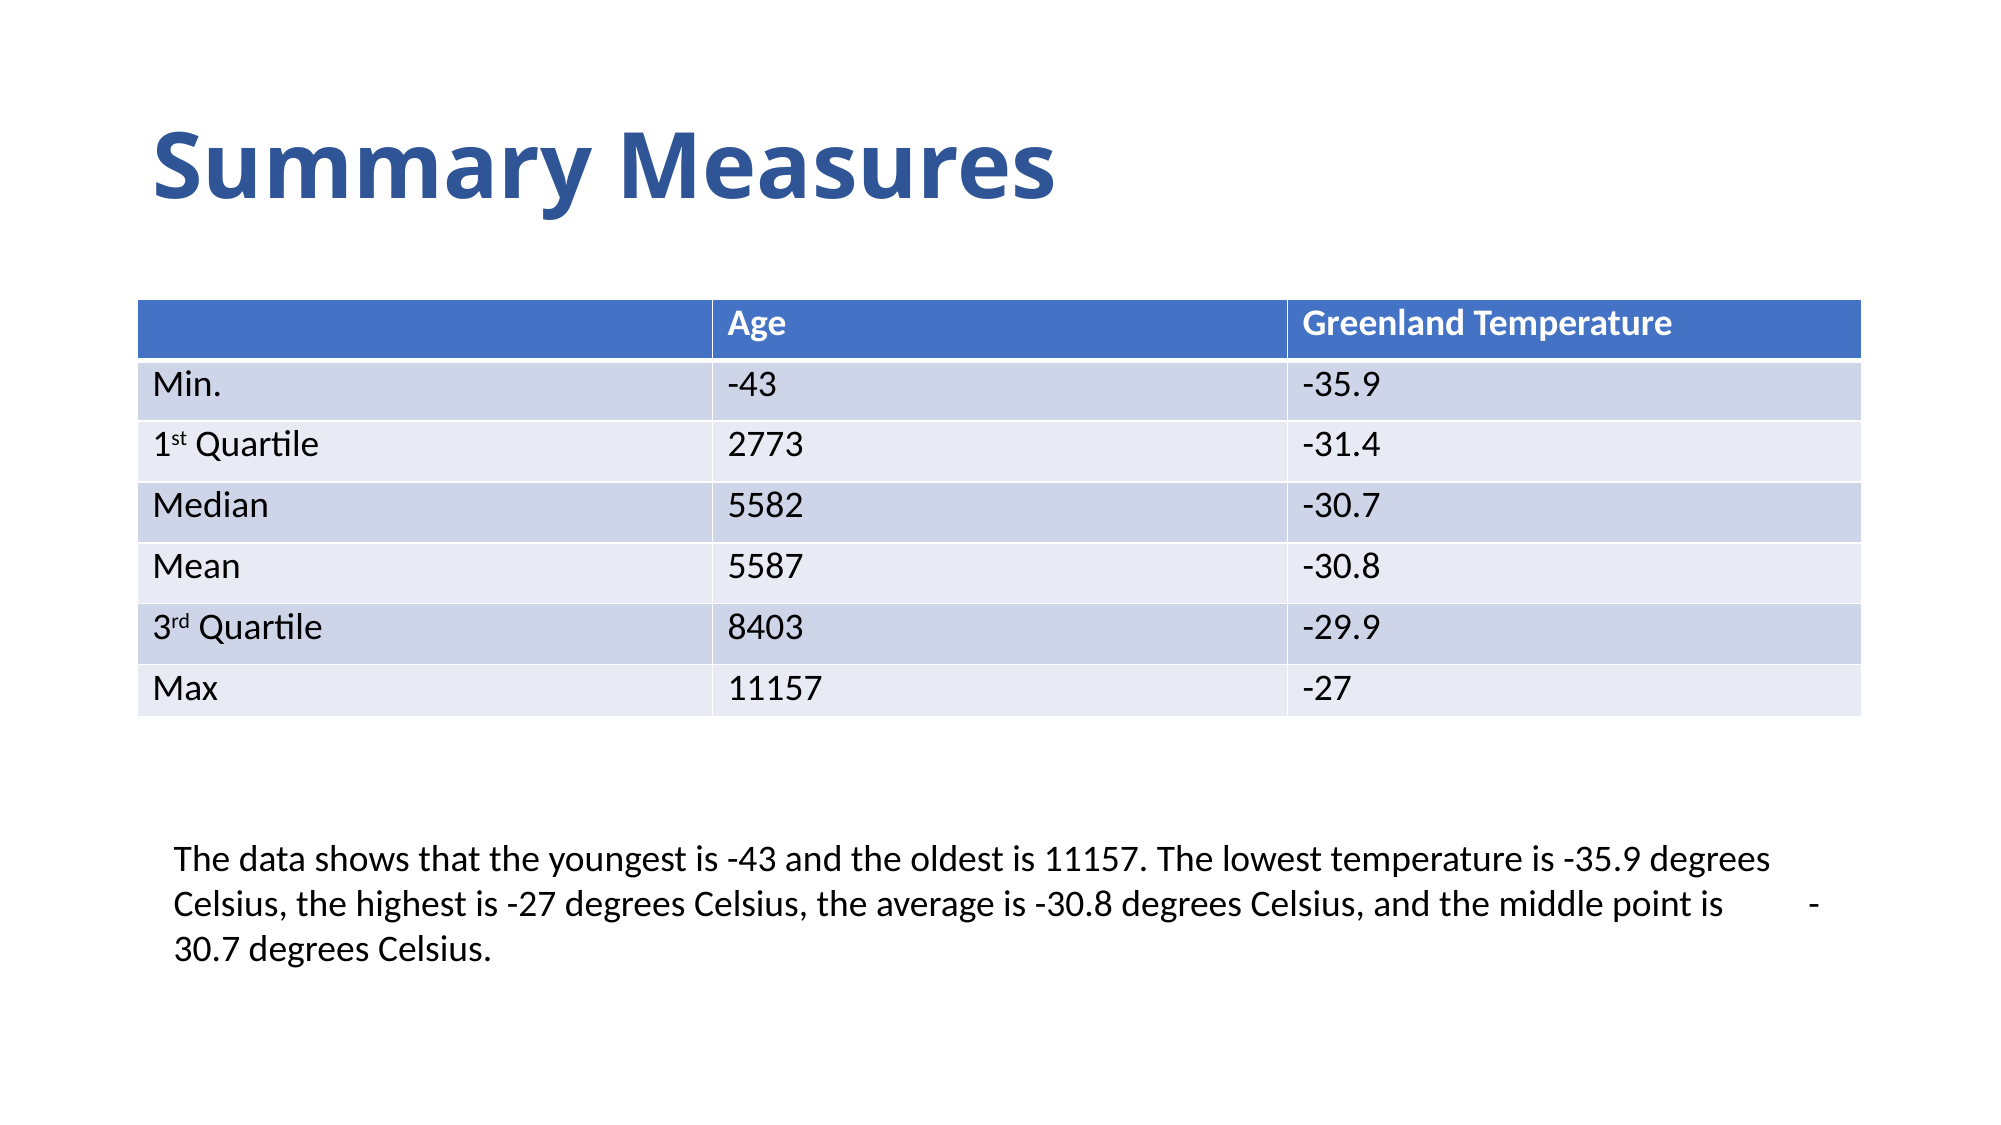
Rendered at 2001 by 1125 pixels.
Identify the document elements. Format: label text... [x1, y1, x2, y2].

table_cell Mean [138, 544, 712, 603]
table_cell Max [138, 665, 712, 716]
table_header Greenland Temperature [1288, 300, 1861, 358]
table_header [138, 300, 712, 358]
table_cell 2773 [713, 422, 1287, 481]
table_cell 1st Quartile [138, 422, 712, 481]
table_cell -43 [713, 363, 1287, 420]
table_cell Median [138, 483, 712, 542]
table_cell -27 [1288, 665, 1861, 716]
table_cell 11157 [713, 665, 1287, 716]
text_box The data shows that the youngest is -43 and the oldest is 11157. The lowest temperature is -35.9 degrees Celsius, the highest is -27 degrees Celsius, the average is -30.8 degrees Celsius, and the middle point is -30.7 degrees Celsius. [158, 826, 1884, 976]
table_cell -29.9 [1288, 604, 1861, 664]
table_header Age [713, 300, 1287, 358]
table_cell 5582 [713, 483, 1287, 542]
title Summary Measures [137, 59, 1863, 278]
table_cell -31.4 [1288, 422, 1861, 481]
table_cell -30.7 [1288, 483, 1861, 542]
table_cell 8403 [713, 604, 1287, 664]
table_cell -35.9 [1288, 363, 1861, 420]
table_cell -30.8 [1288, 544, 1861, 603]
table_cell 5587 [713, 544, 1287, 603]
table_cell 3rd Quartile [138, 604, 712, 664]
table_cell Min. [138, 363, 712, 420]
